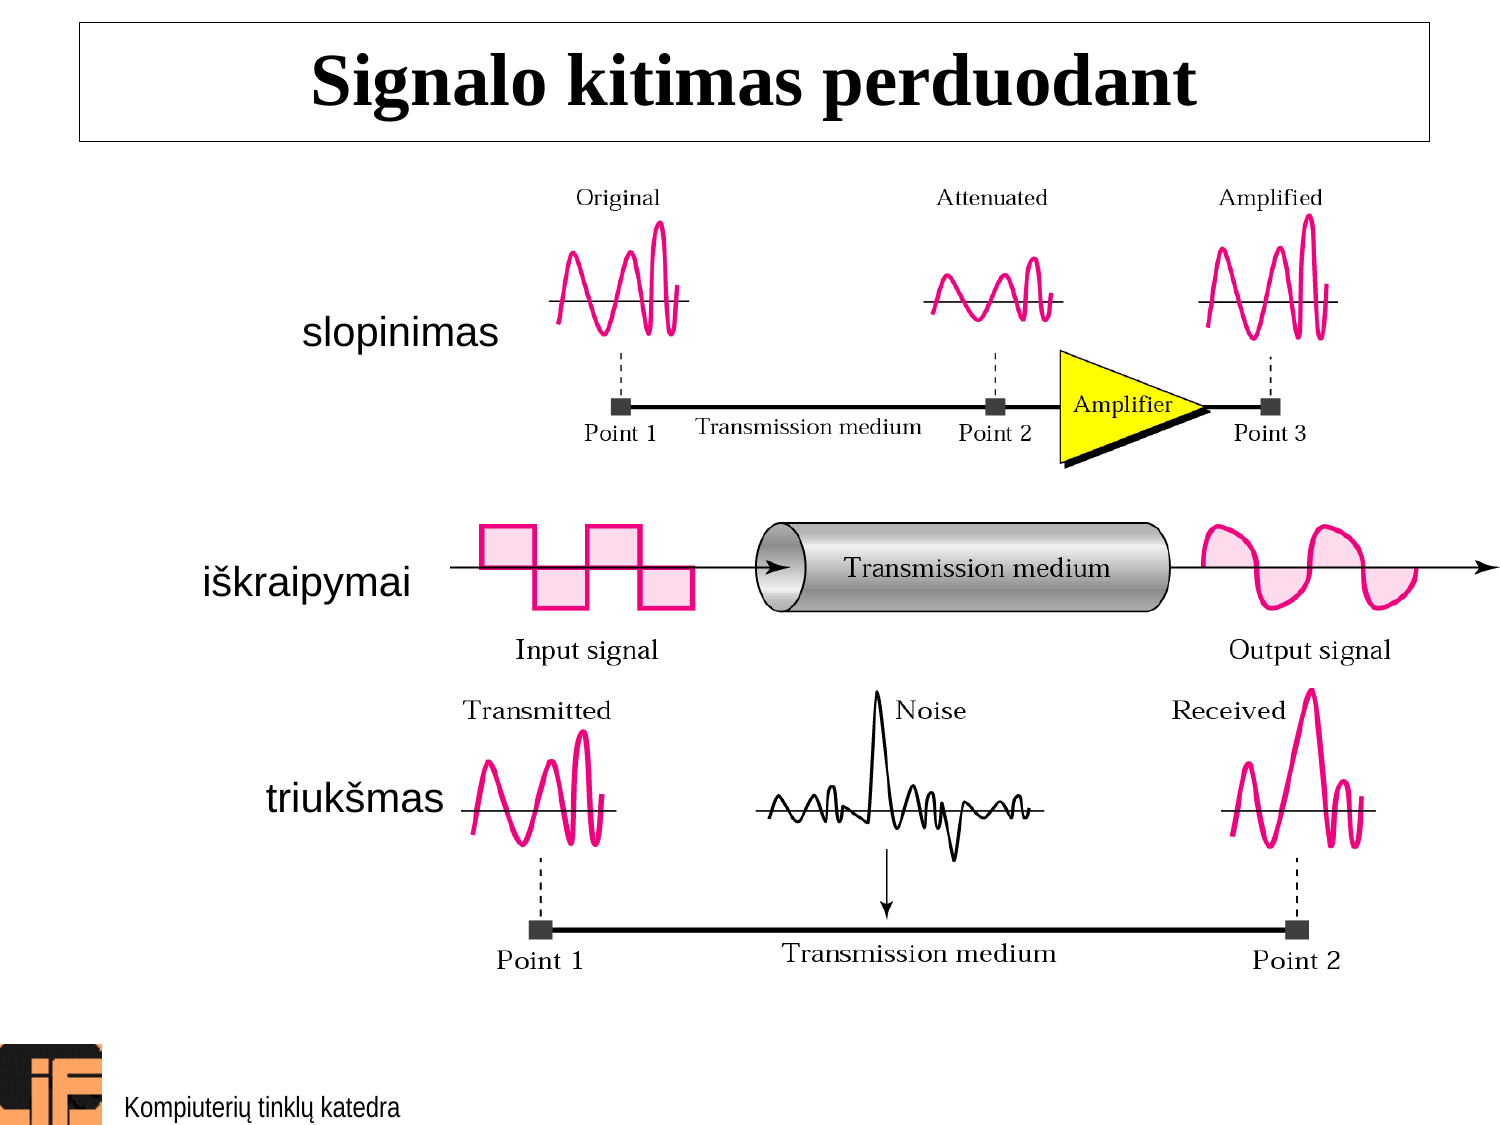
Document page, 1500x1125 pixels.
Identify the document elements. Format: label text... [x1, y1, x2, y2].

title Signalo kitimas perduodant [79, 22, 1430, 142]
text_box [187, 184, 1500, 977]
picture [0, 1044, 102, 1125]
